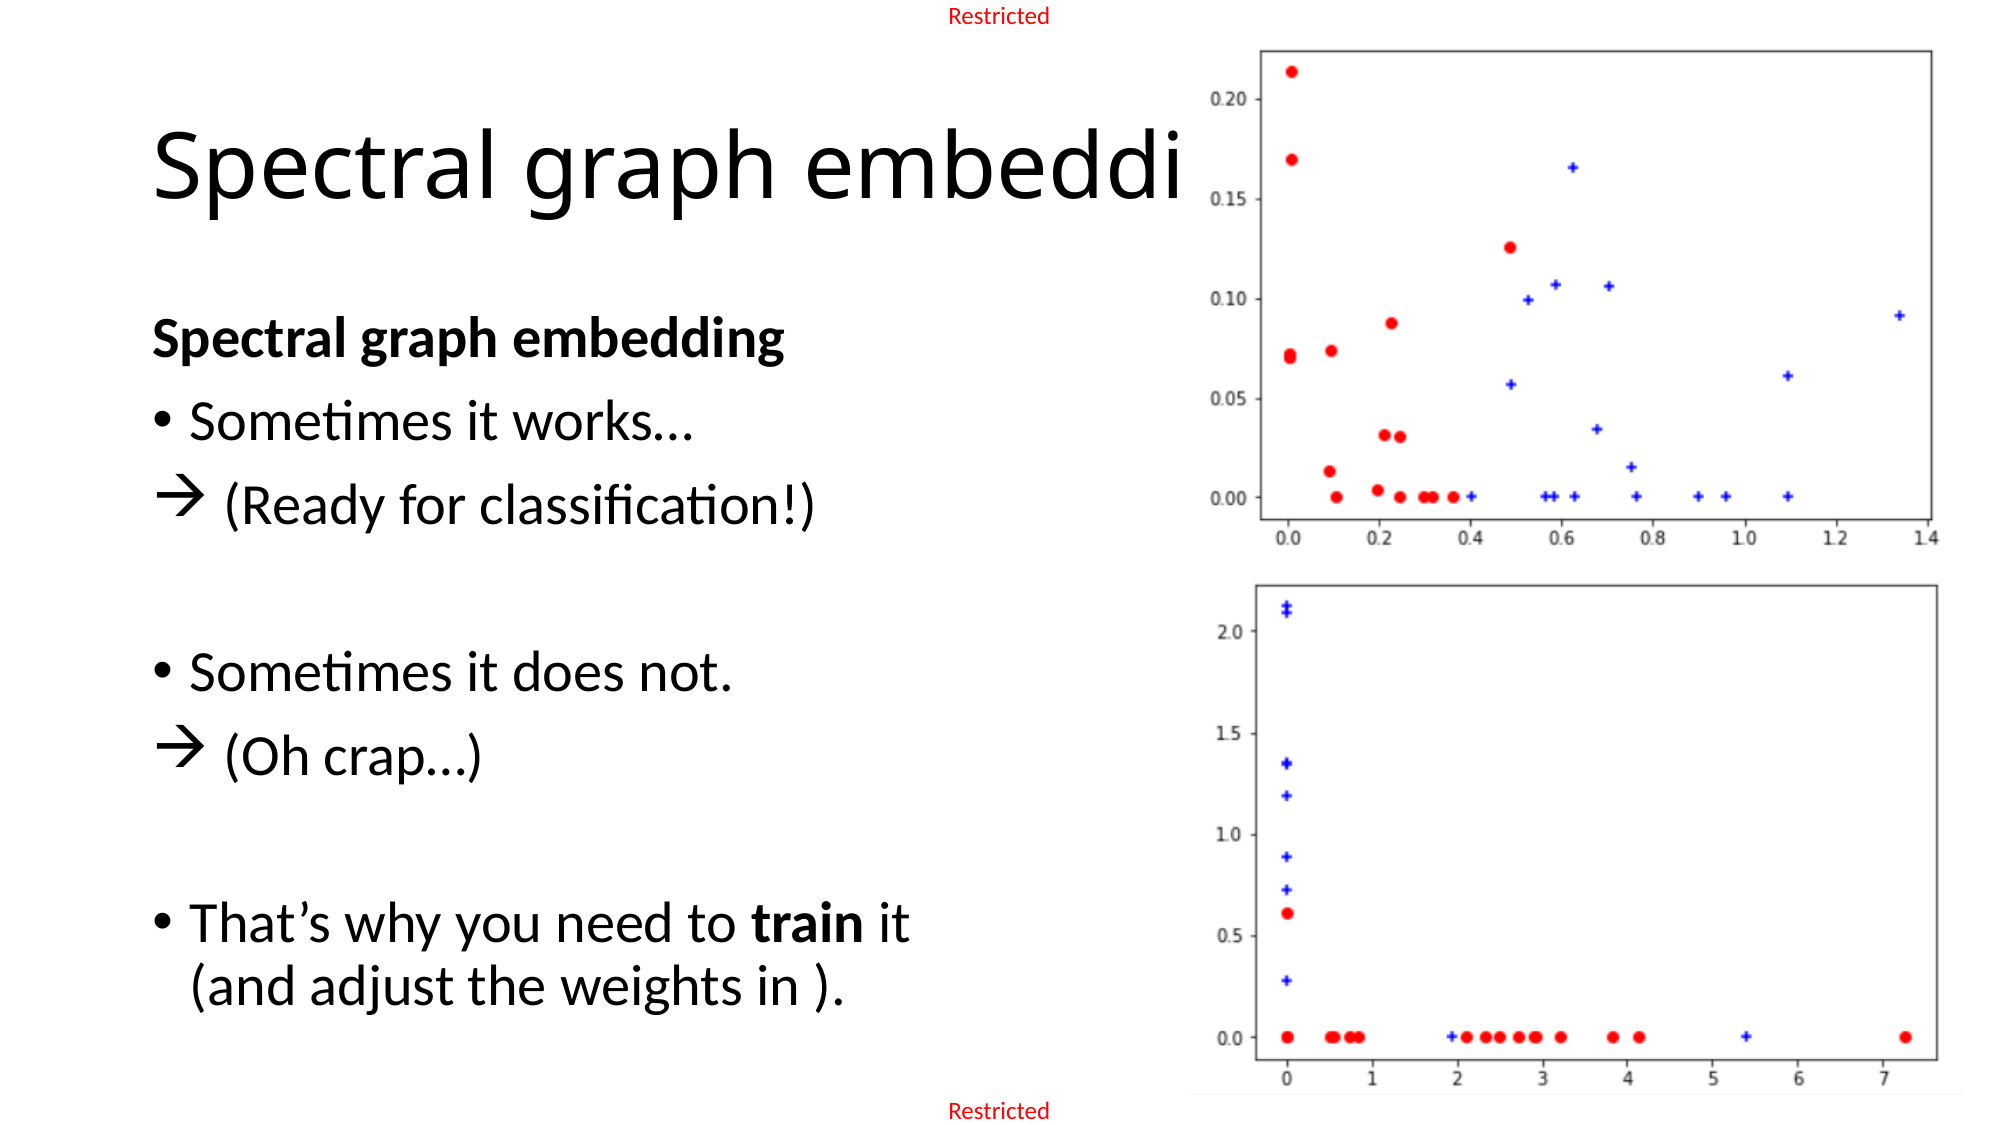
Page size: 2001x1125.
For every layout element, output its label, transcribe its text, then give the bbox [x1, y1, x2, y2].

picture [1181, 30, 1965, 557]
title Spectral graph embedding [137, 59, 1181, 278]
picture [1185, 568, 1965, 1095]
